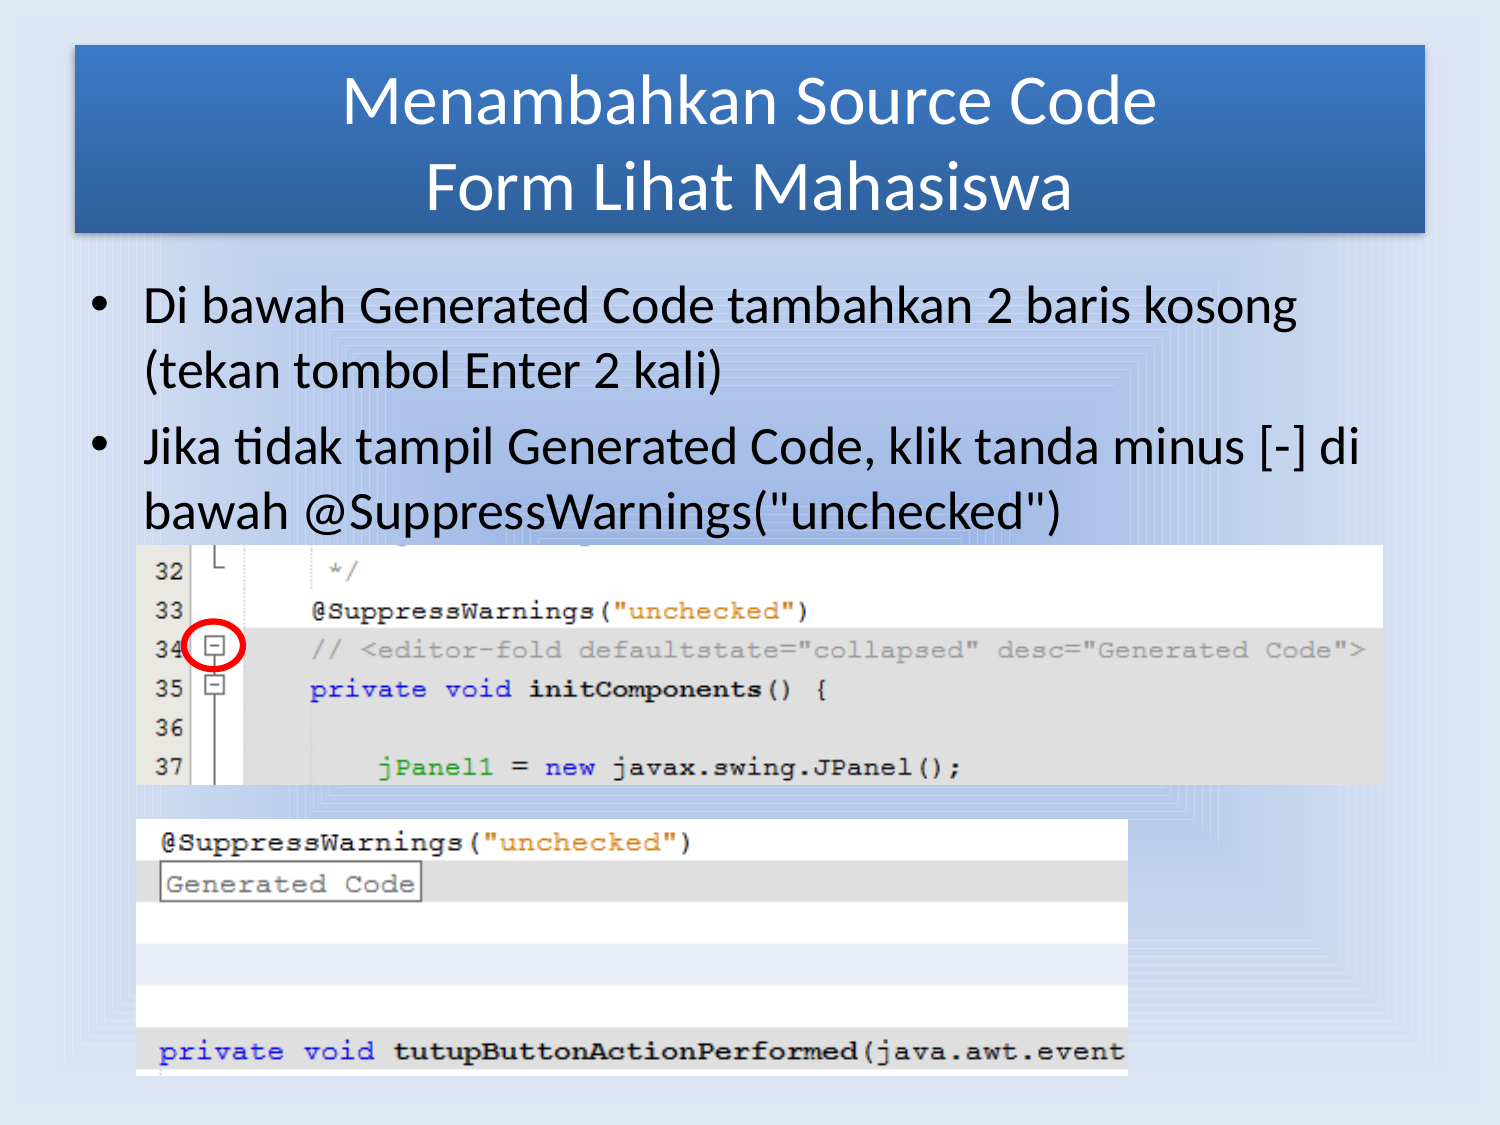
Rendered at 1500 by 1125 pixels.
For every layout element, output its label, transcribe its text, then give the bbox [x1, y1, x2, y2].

picture [135, 819, 1129, 1076]
list Di bawah Generated Code tambahkan 2 baris kosong (tekan tombol Enter 2 kali) Jika tidak tampil Generated Code, klik tanda minus [-] di bawah @SuppressWarnings("unchecked") [75, 262, 1425, 551]
title Menambahkan Source Code Form Lihat Mahasiswa [75, 45, 1425, 233]
picture [135, 545, 1384, 785]
